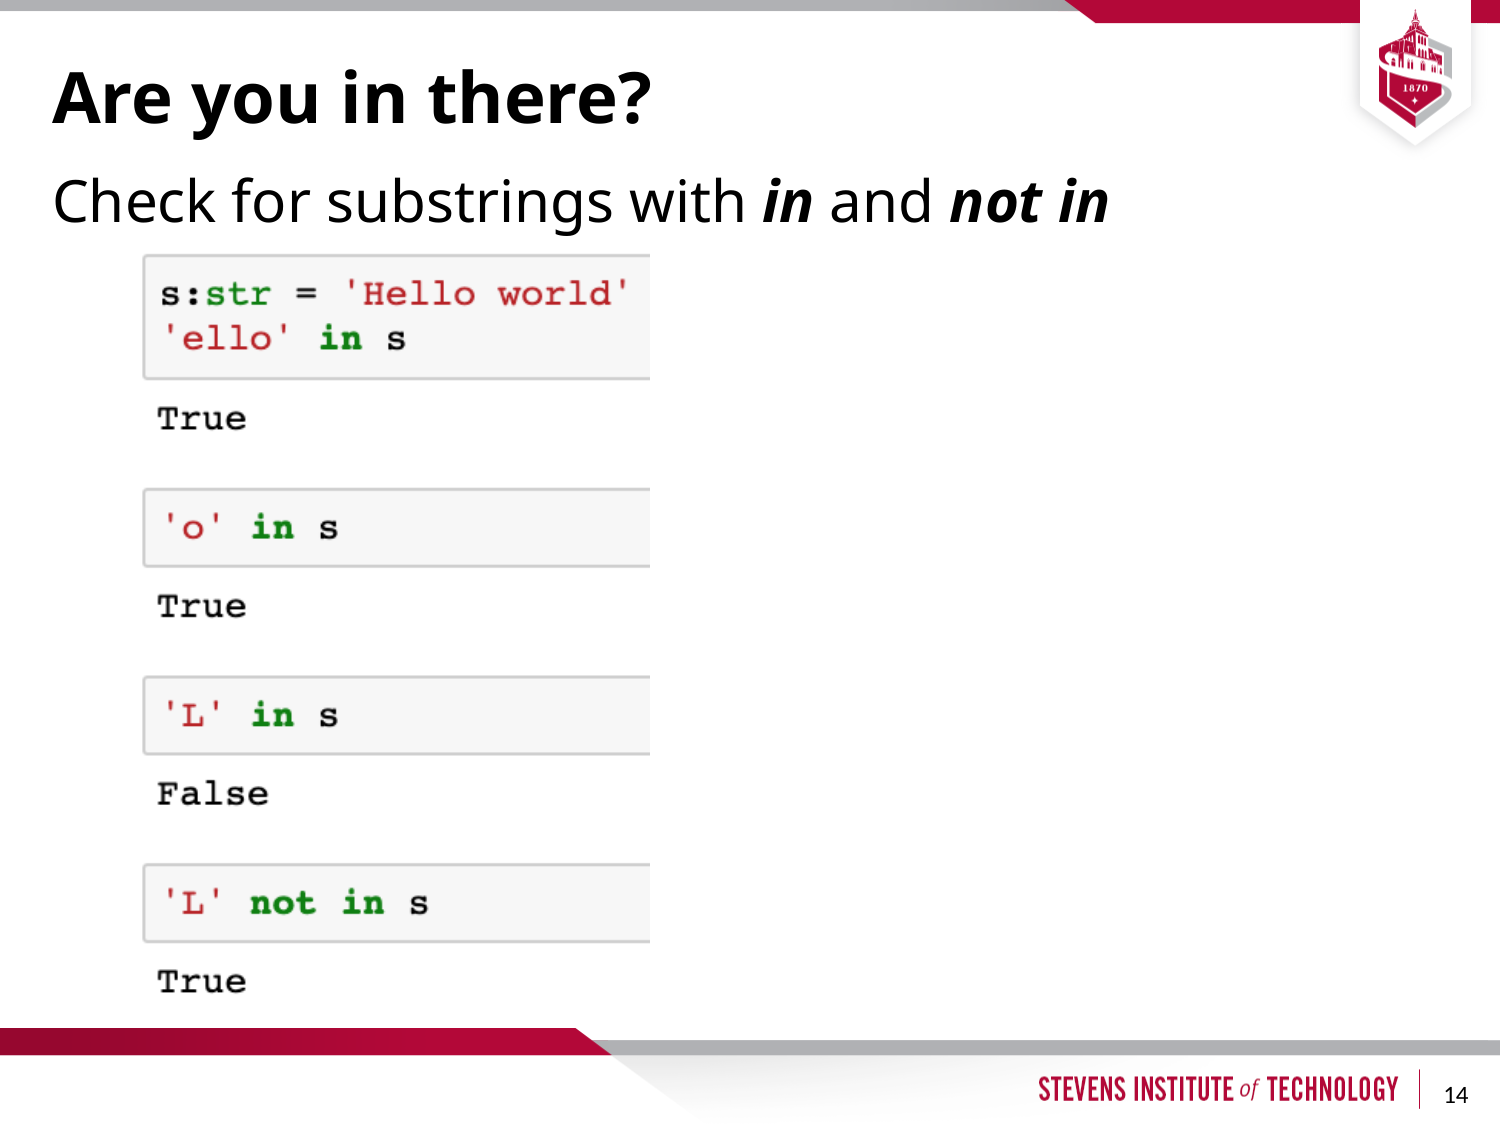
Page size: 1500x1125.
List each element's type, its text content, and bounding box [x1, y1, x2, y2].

picture [138, 242, 650, 1008]
list Check for substrings with in and not in [37, 157, 1426, 898]
title Are you in there? [37, 45, 1338, 150]
picture [0, 1028, 1500, 1125]
picture [0, 0, 1500, 160]
slide_number 14 [1428, 1071, 1490, 1108]
